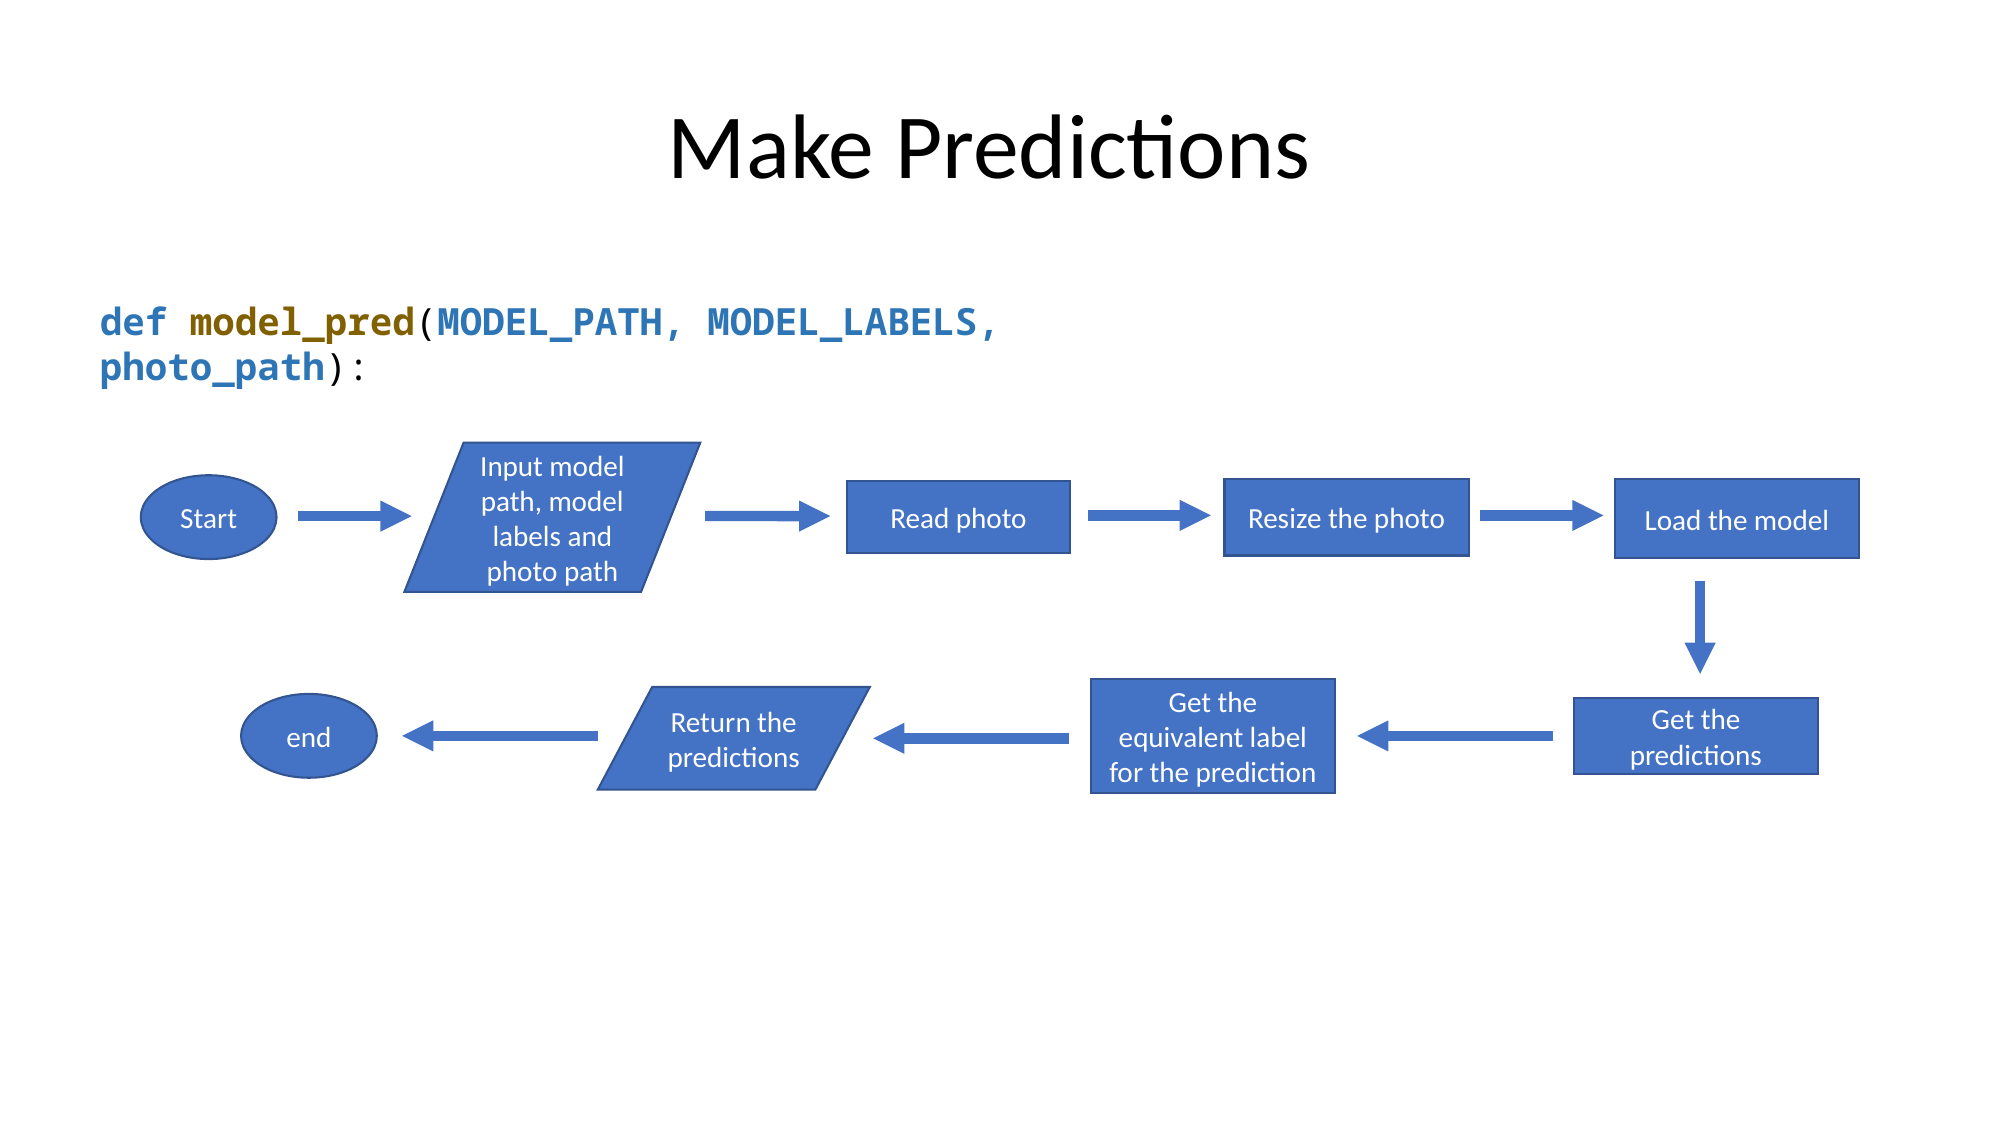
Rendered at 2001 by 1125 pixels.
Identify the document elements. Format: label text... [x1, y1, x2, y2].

text_box Make Predictions [652, 79, 1347, 205]
text_box Get the equivalent label for the prediction [1090, 678, 1336, 794]
text_box Return the predictions [596, 685, 872, 791]
text_box Input model path, model labels and photo path [402, 441, 702, 593]
text_box Resize the photo [1223, 478, 1470, 557]
text_box def model_pred(MODEL_PATH, MODEL_LABELS, photo_path): [85, 290, 1256, 396]
text_box Read photo [846, 480, 1071, 554]
text_box Load the model [1614, 478, 1860, 559]
text_box Start [139, 474, 278, 561]
text_box end [240, 692, 378, 779]
text_box Get the predictions [1573, 697, 1819, 775]
